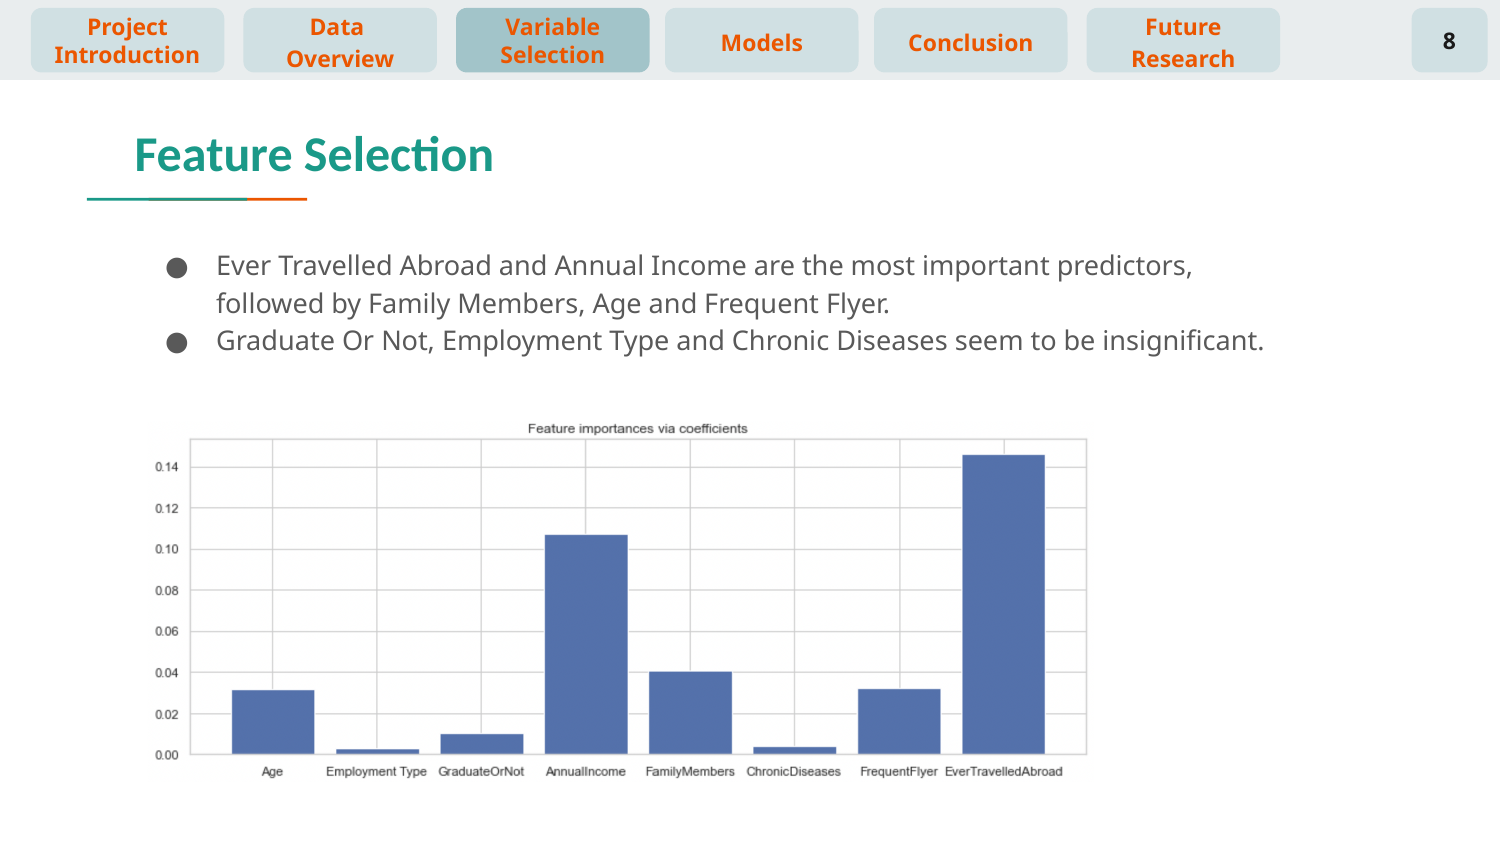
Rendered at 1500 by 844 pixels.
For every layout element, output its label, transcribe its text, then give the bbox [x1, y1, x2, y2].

text_box Conclusion [874, 7, 1068, 73]
text_box 8 [1411, 7, 1488, 73]
text_box Project Introduction [30, 7, 225, 73]
title Feature Selection [119, 106, 1381, 195]
text_box Models [665, 7, 859, 73]
text_box Variable Selection [456, 7, 650, 73]
text_box Data Overview [243, 7, 437, 73]
text_box Future Research [1086, 7, 1281, 73]
picture [146, 421, 1095, 782]
list Ever Travelled Abroad and Annual Income are the most important predictors, followed by Family Members, Age and Frequent Flyer. Graduate Or Not, Employment Type and Chronic Diseases seem to be insignificant. [125, 228, 1288, 393]
